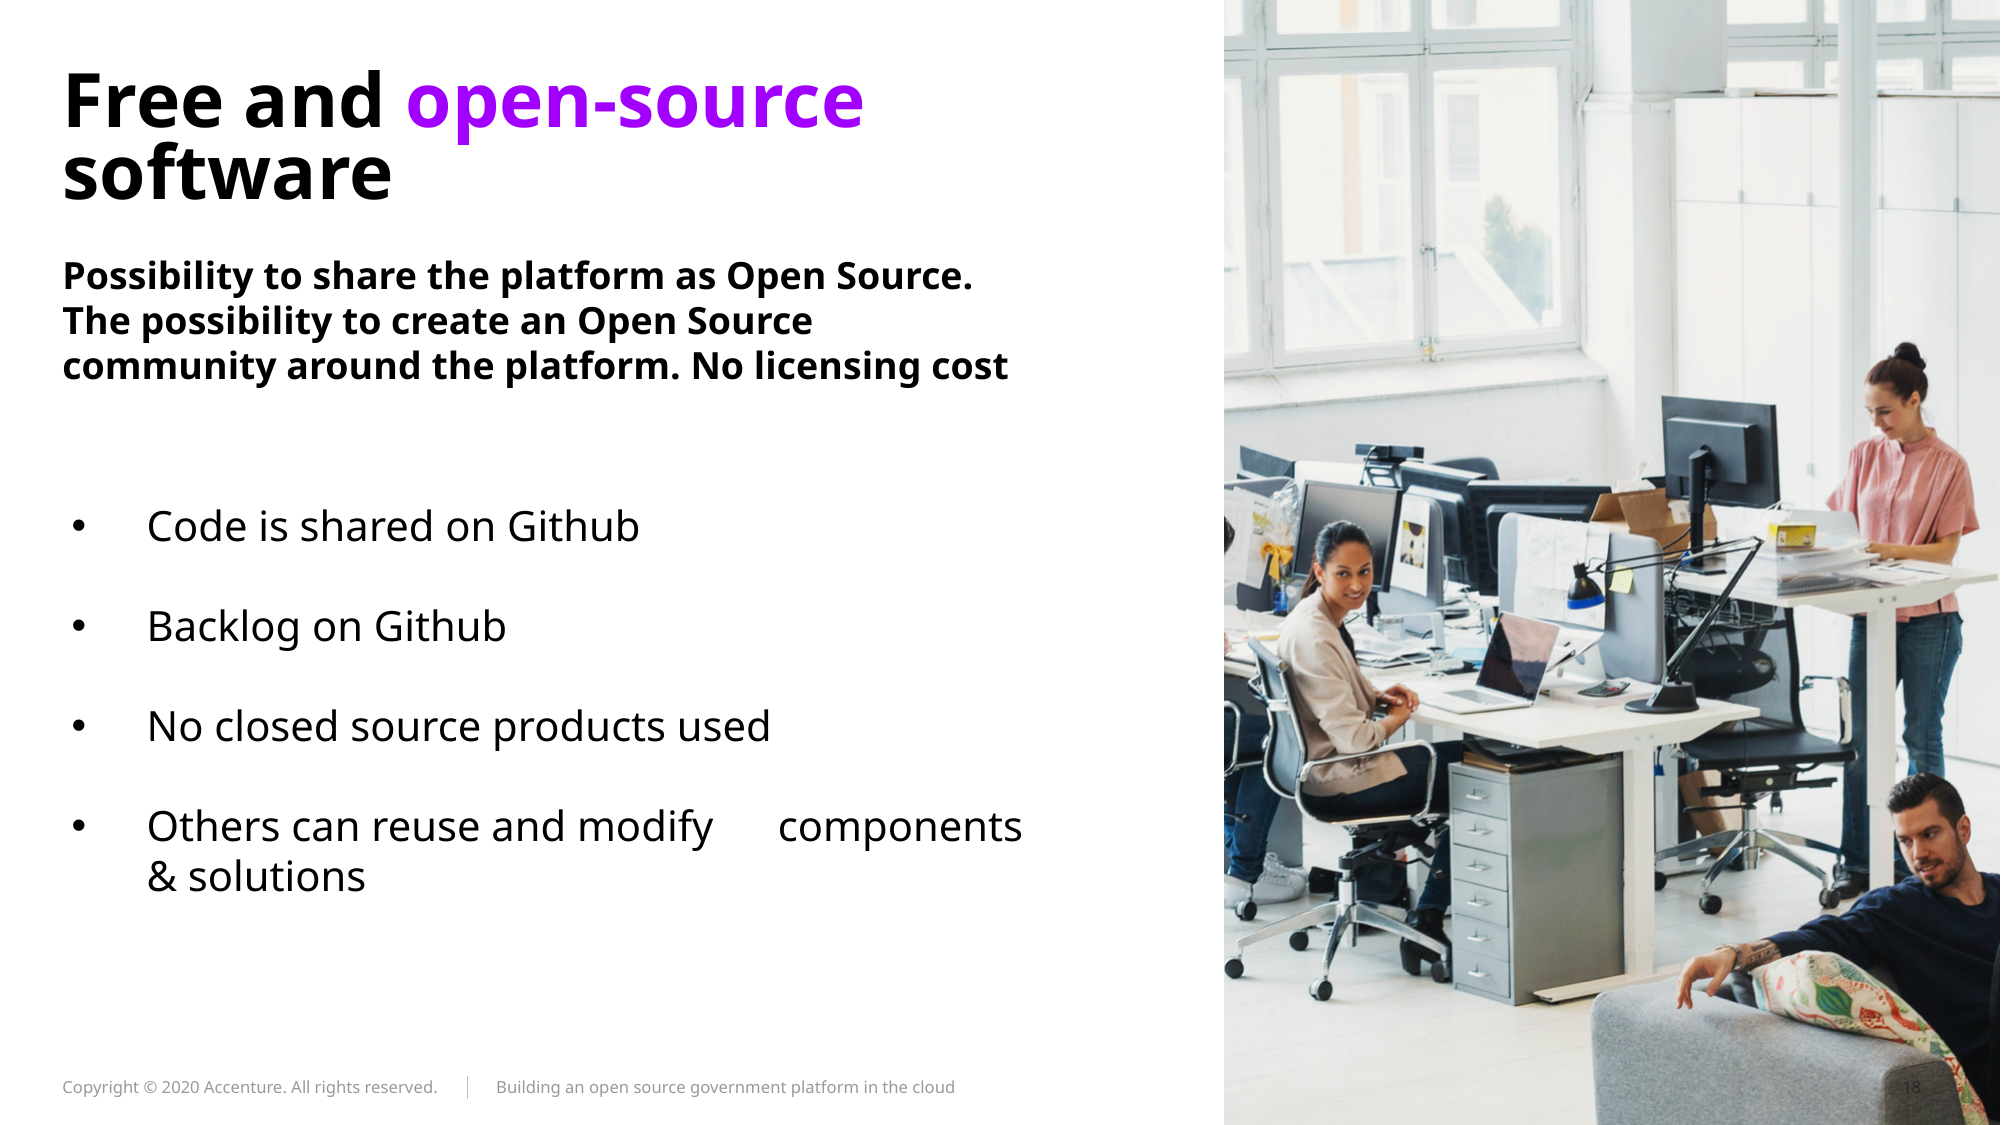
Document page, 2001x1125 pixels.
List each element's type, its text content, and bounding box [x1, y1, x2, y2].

picture [1224, 0, 2000, 1125]
title Free and open-source software [62, 62, 913, 224]
list Possibility to share the platform as Open Source. The possibility to create an Open Source community around the platform. No licensing cost Code is shared on Github Backlog on Github No closed source products used Others can reuse and modify components & solutions [62, 252, 1038, 1107]
text_box Copyright © 2020 Accenture. All rights reserved. [62, 1069, 986, 1104]
